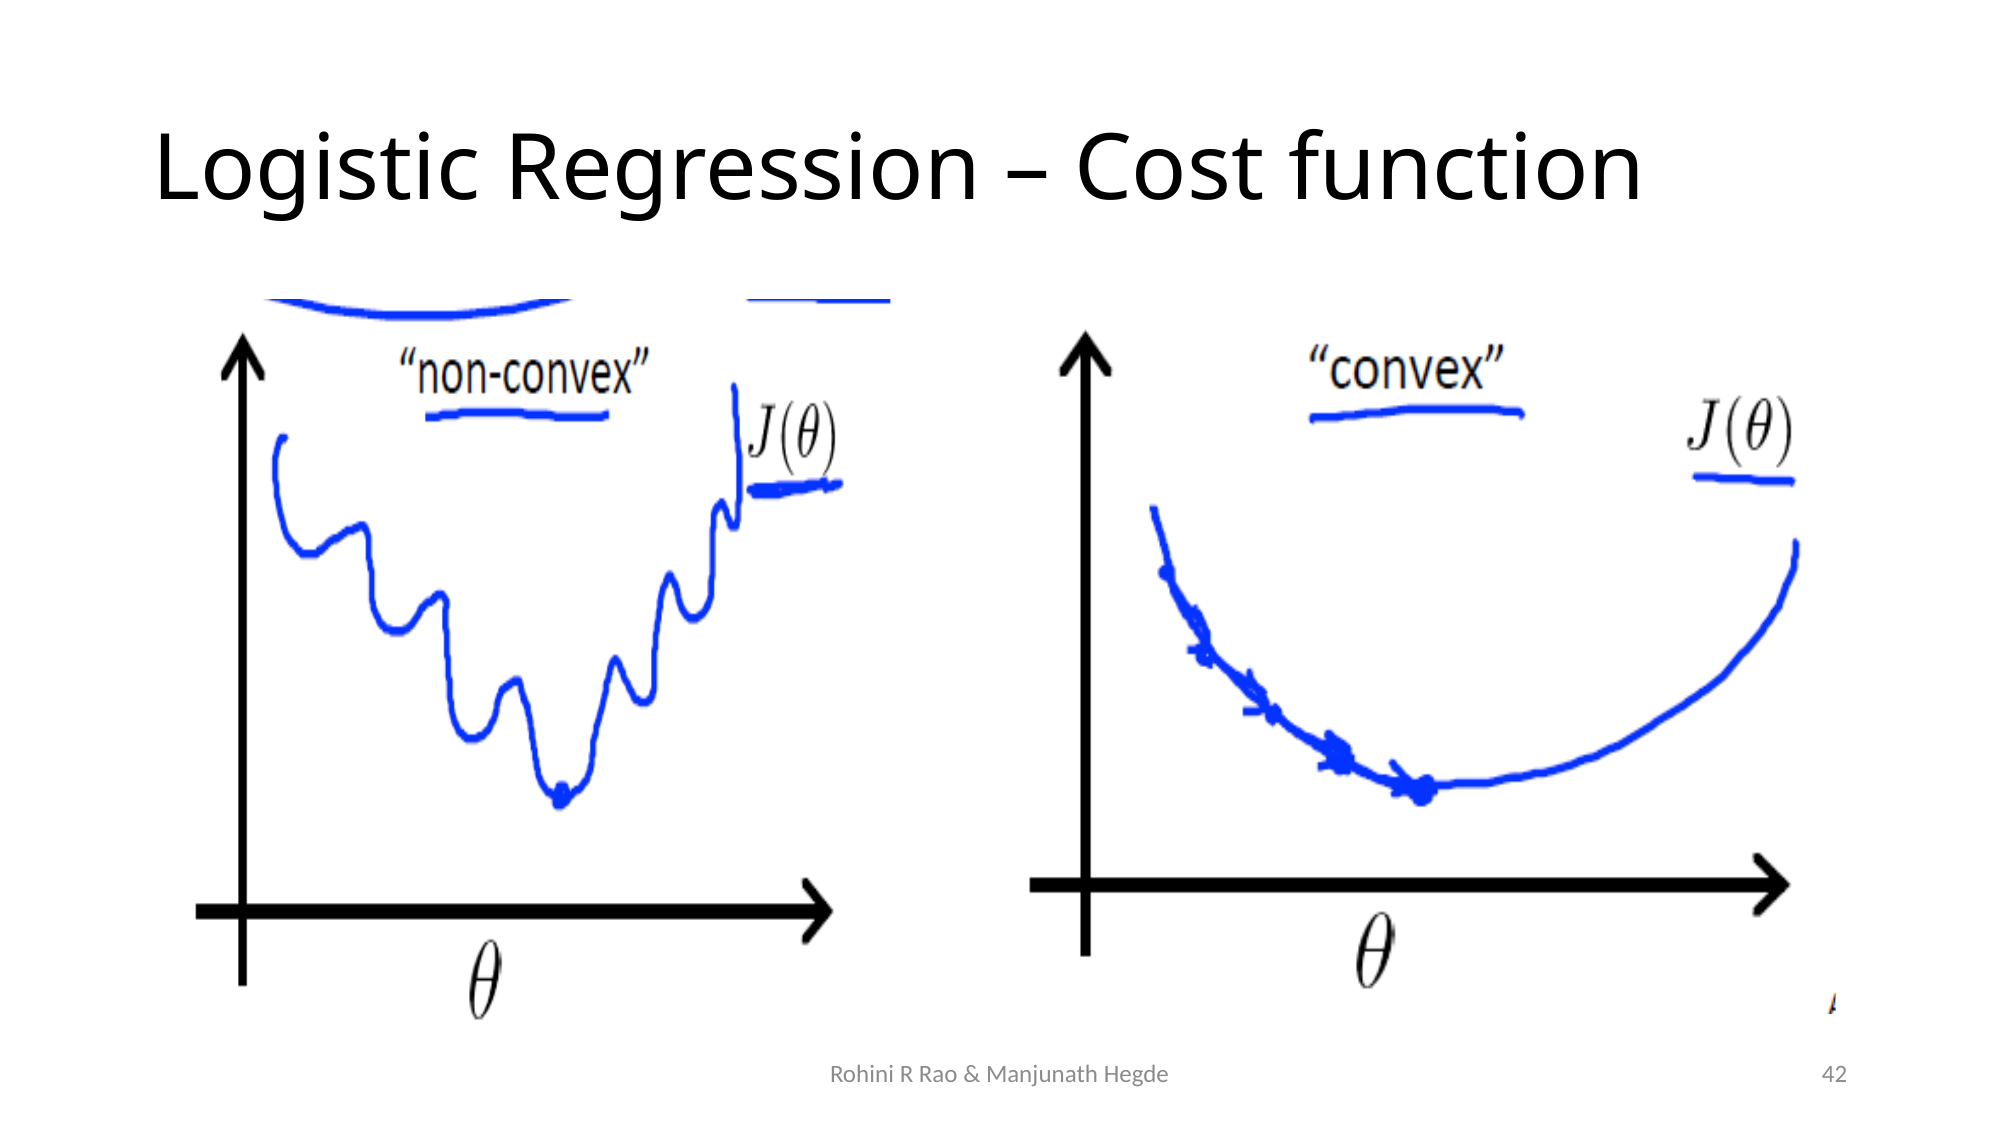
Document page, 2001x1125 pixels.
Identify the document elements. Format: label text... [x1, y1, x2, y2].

picture [1012, 318, 1836, 1014]
title Logistic Regression – Cost function [137, 61, 1863, 279]
slide_number 42 [1412, 1042, 1863, 1103]
footer Rohini R Rao & Manjunath Hegde [662, 1042, 1338, 1103]
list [169, 299, 891, 1036]
